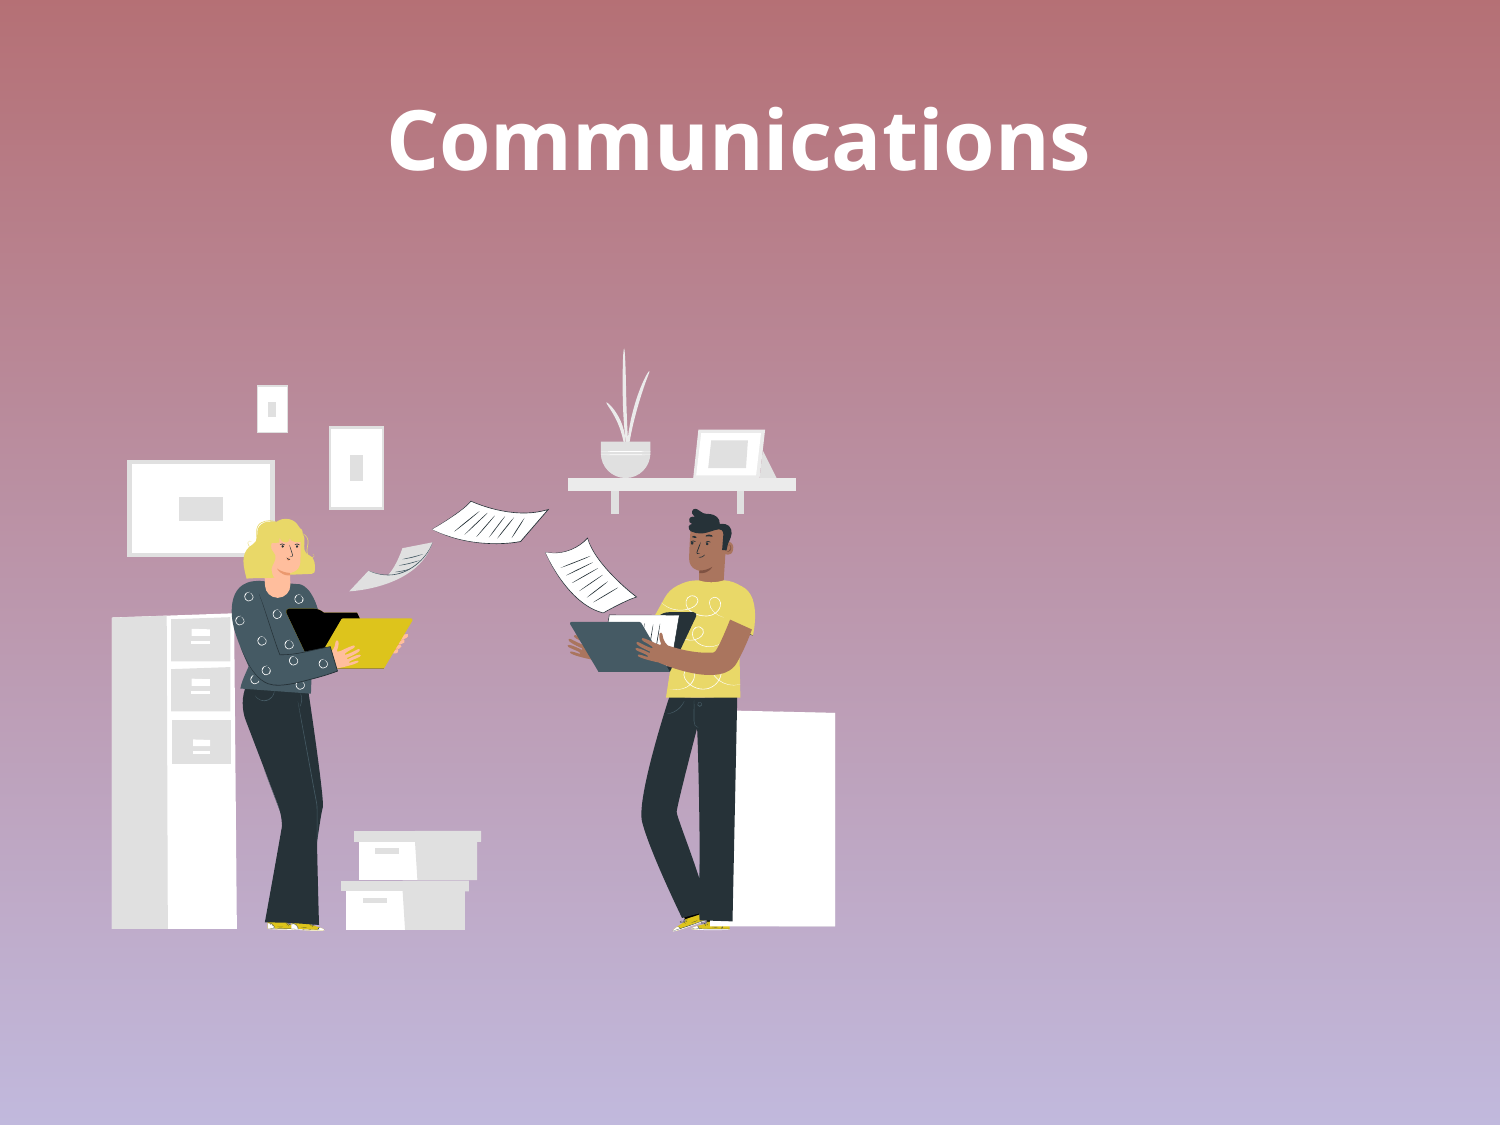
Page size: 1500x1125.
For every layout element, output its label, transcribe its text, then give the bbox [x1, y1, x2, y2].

title Communications [51, 72, 1449, 198]
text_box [111, 348, 836, 932]
